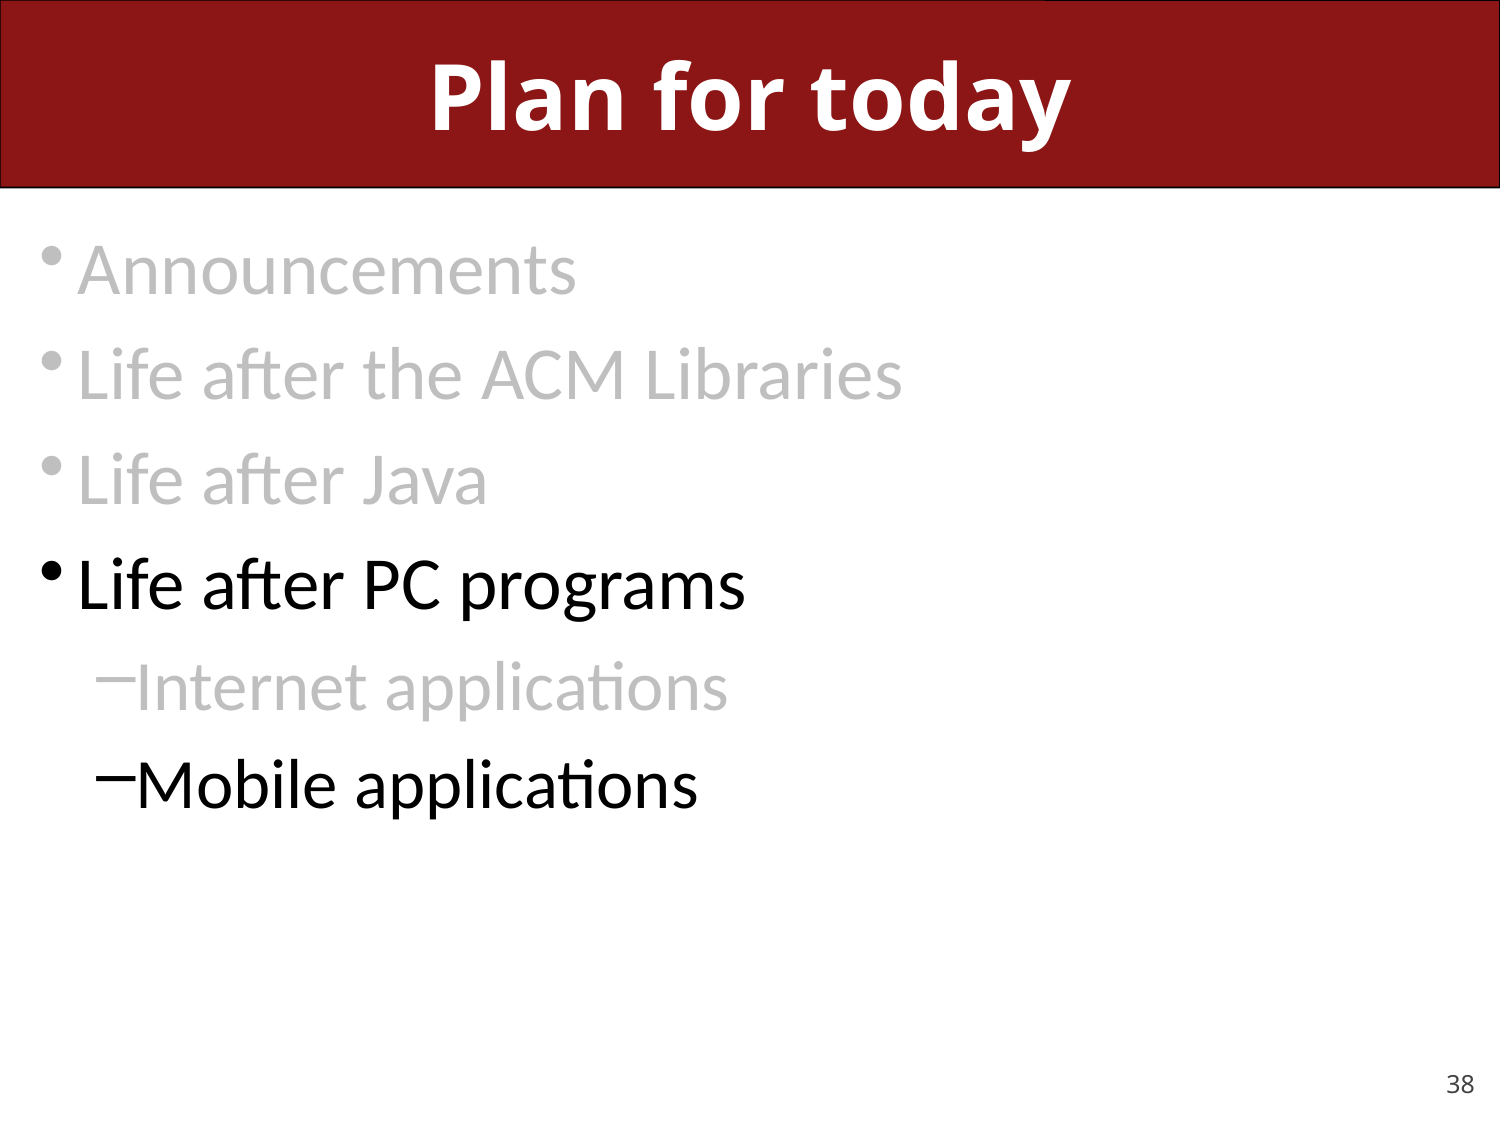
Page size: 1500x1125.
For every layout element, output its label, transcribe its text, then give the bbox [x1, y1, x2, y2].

title Plan for today [75, 0, 1425, 188]
list Announcements Life after the ACM Libraries Life after Java Life after PC programs Internet applications Mobile applications [24, 212, 1475, 1063]
